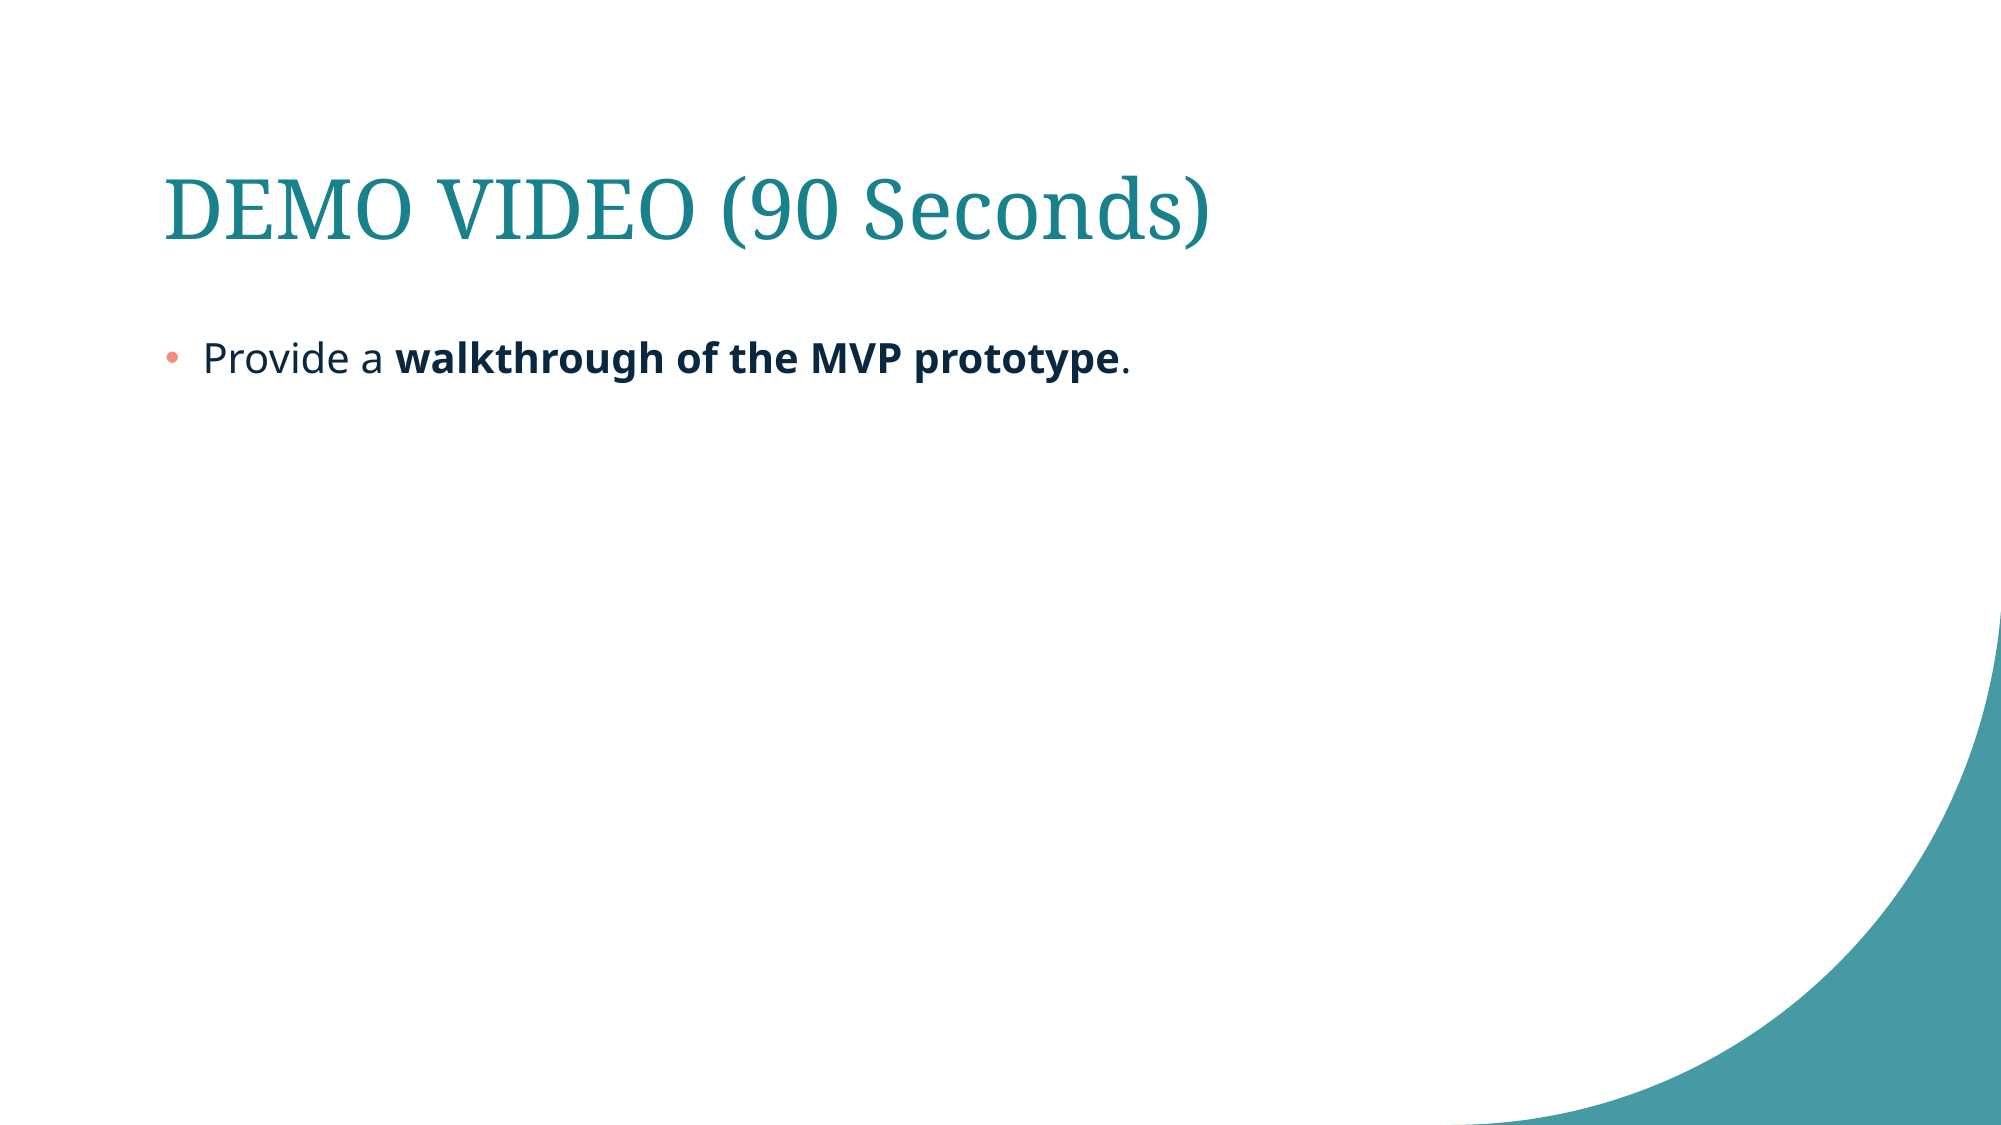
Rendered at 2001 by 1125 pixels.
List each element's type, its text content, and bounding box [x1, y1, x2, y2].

list Provide a walkthrough of the MVP prototype. [150, 314, 1777, 992]
title DEMO VIDEO (90 Seconds) [148, 96, 1775, 315]
